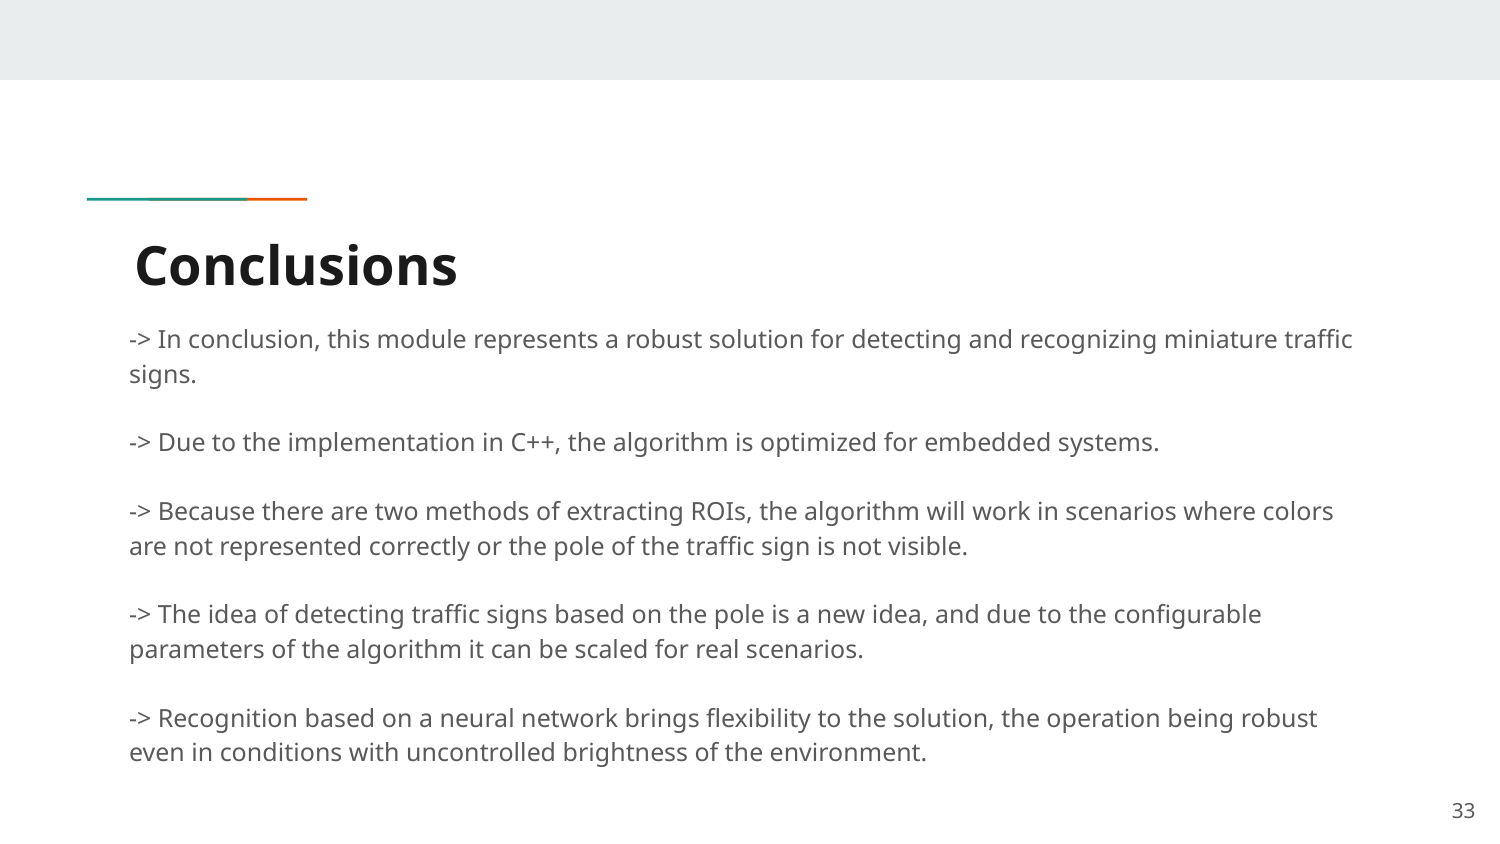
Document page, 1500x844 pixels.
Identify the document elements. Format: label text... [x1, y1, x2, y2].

list -> In conclusion, this module represents a robust solution for detecting and recognizing miniature traffic signs. -> Due to the implementation in C++, the algorithm is optimized for embedded systems. -> Because there are two methods of extracting ROIs, the algorithm will work in scenarios where colors are not represented correctly or the pole of the traffic sign is not visible. -> The idea of detecting traffic signs based on the pole is a new idea, and due to the configurable parameters of the algorithm it can be scaled for real scenarios. -> Recognition based on a neural network brings flexibility to the solution, the operation being robust even in conditions with uncontrolled brightness of the environment. [114, 304, 1376, 791]
title Conclusions [119, 216, 1381, 305]
slide_number ‹#› [1400, 779, 1491, 844]
